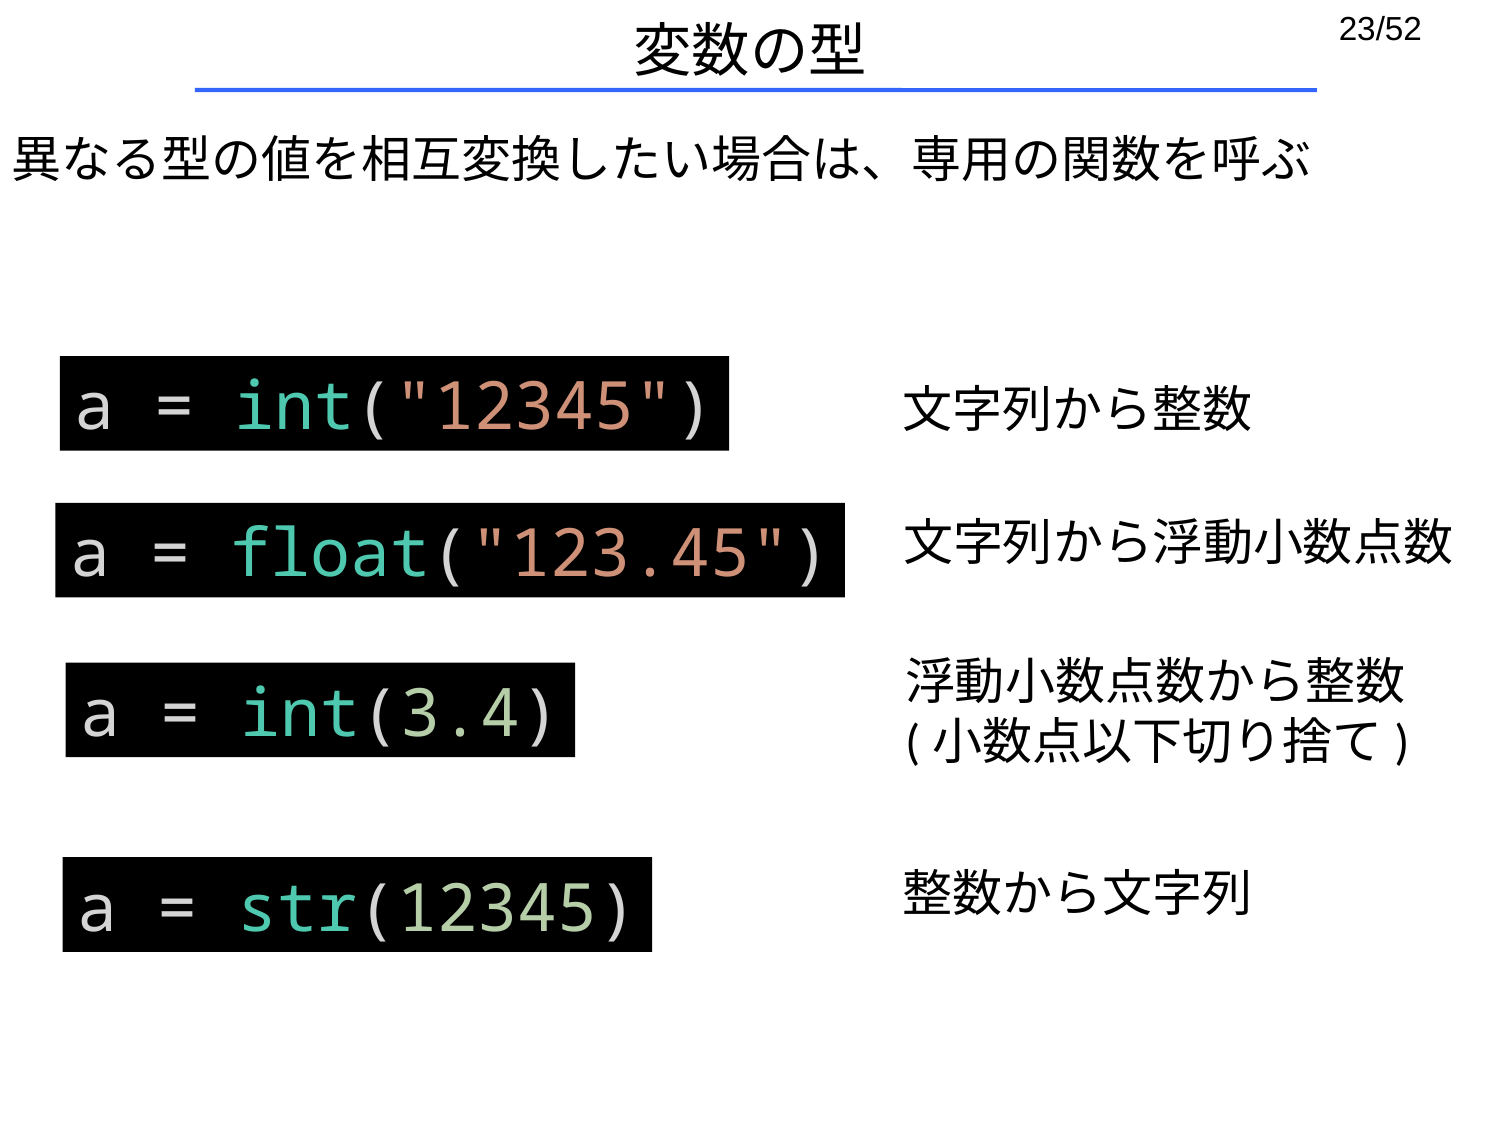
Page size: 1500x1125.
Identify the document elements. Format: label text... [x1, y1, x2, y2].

text_box 文字列から整数 [887, 370, 1267, 445]
text_box a = int("12345") [59, 356, 730, 451]
text_box a = str(12345) [62, 857, 653, 952]
text_box a = int(3.4) [65, 662, 576, 758]
title 変数の型 [0, 5, 1500, 91]
text_box 異なる型の値を相互変換したい場合は、専用の関数を呼ぶ [0, 120, 1327, 196]
text_box 浮動小数点数から整数 (小数点以下切り捨て) [890, 642, 1425, 778]
text_box 整数から文字列 [887, 854, 1267, 930]
text_box a = float("123.45") [55, 502, 845, 598]
text_box 文字列から浮動小数点数 [888, 502, 1468, 578]
